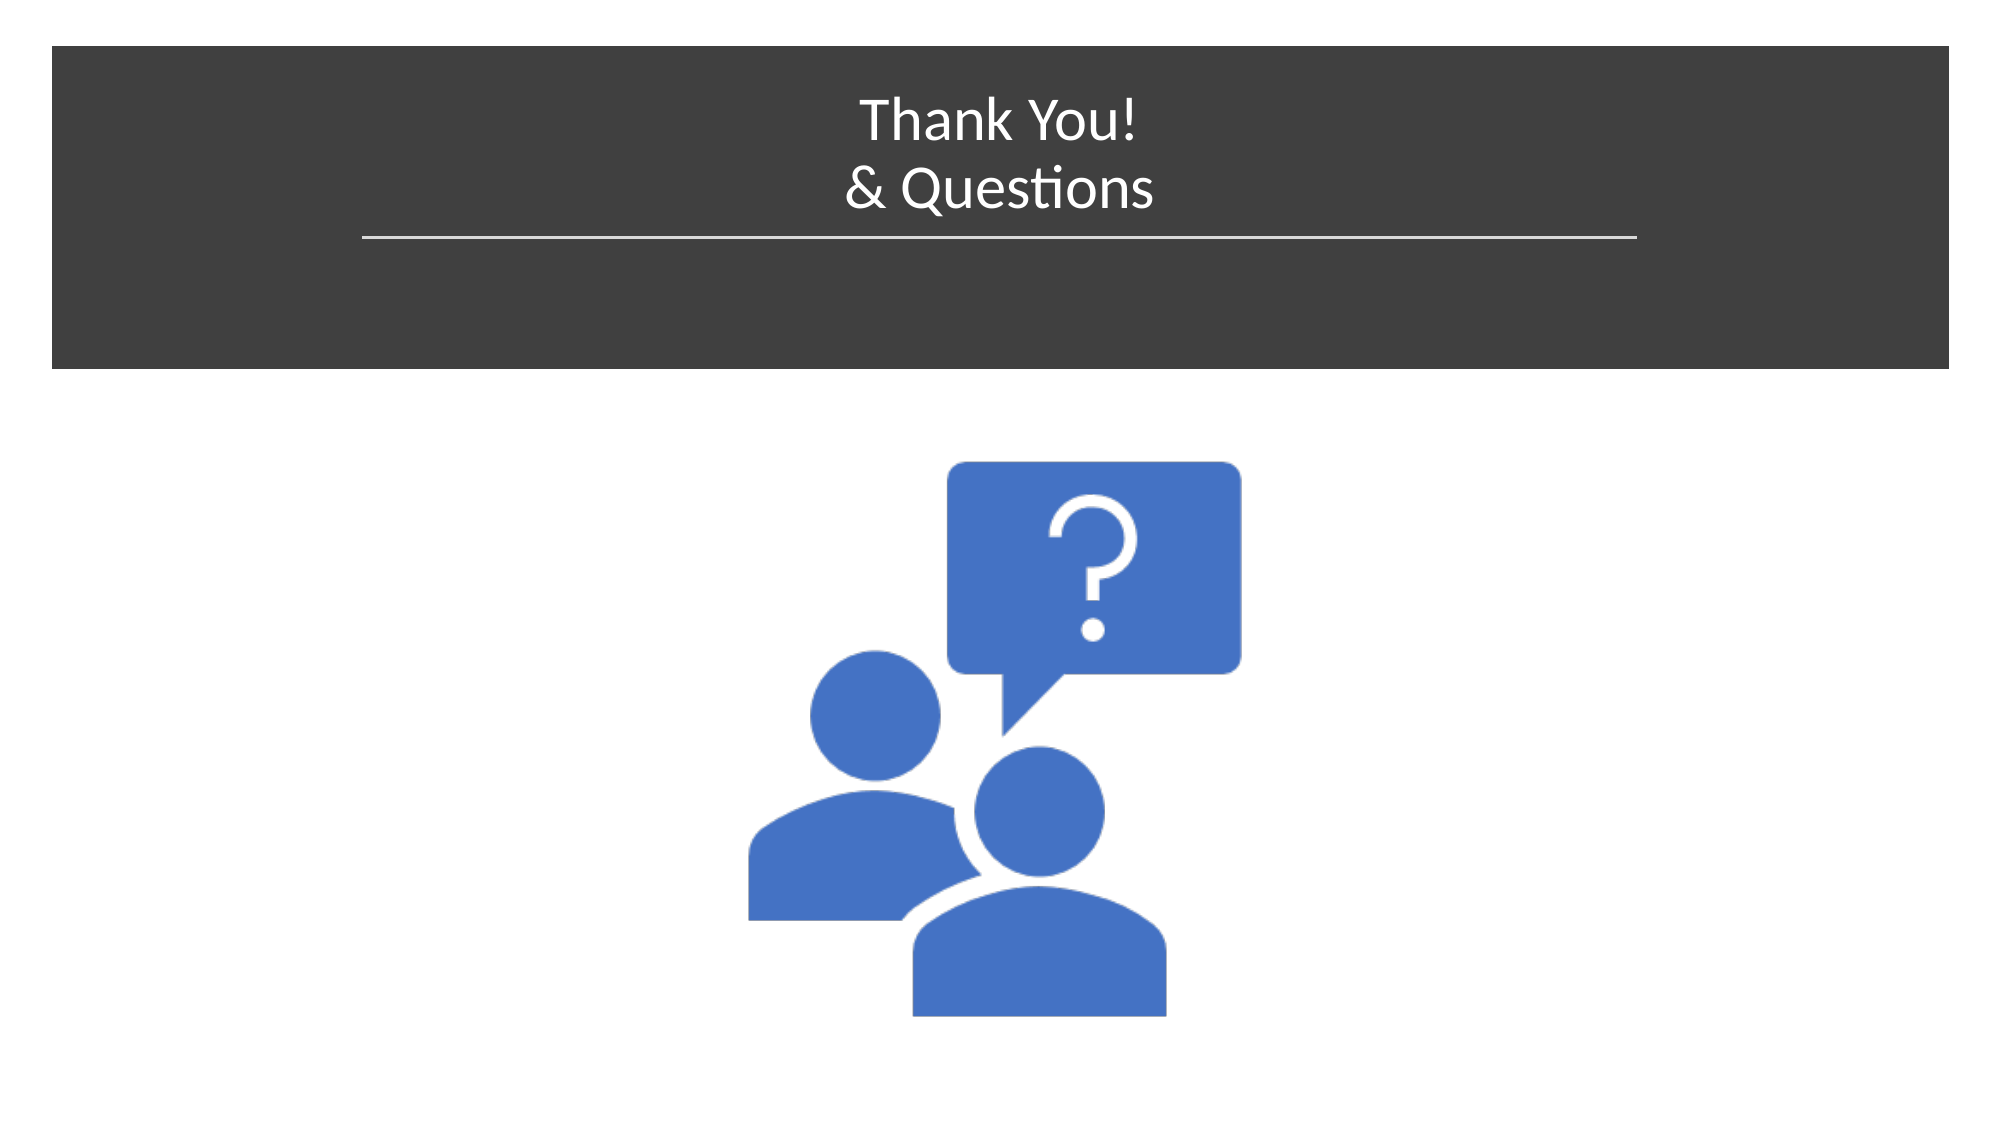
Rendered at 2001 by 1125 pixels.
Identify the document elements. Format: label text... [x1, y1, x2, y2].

title Thank You! & Questions [86, 76, 1914, 230]
text_box [61, 56, 1939, 359]
picture [667, 411, 1324, 1068]
